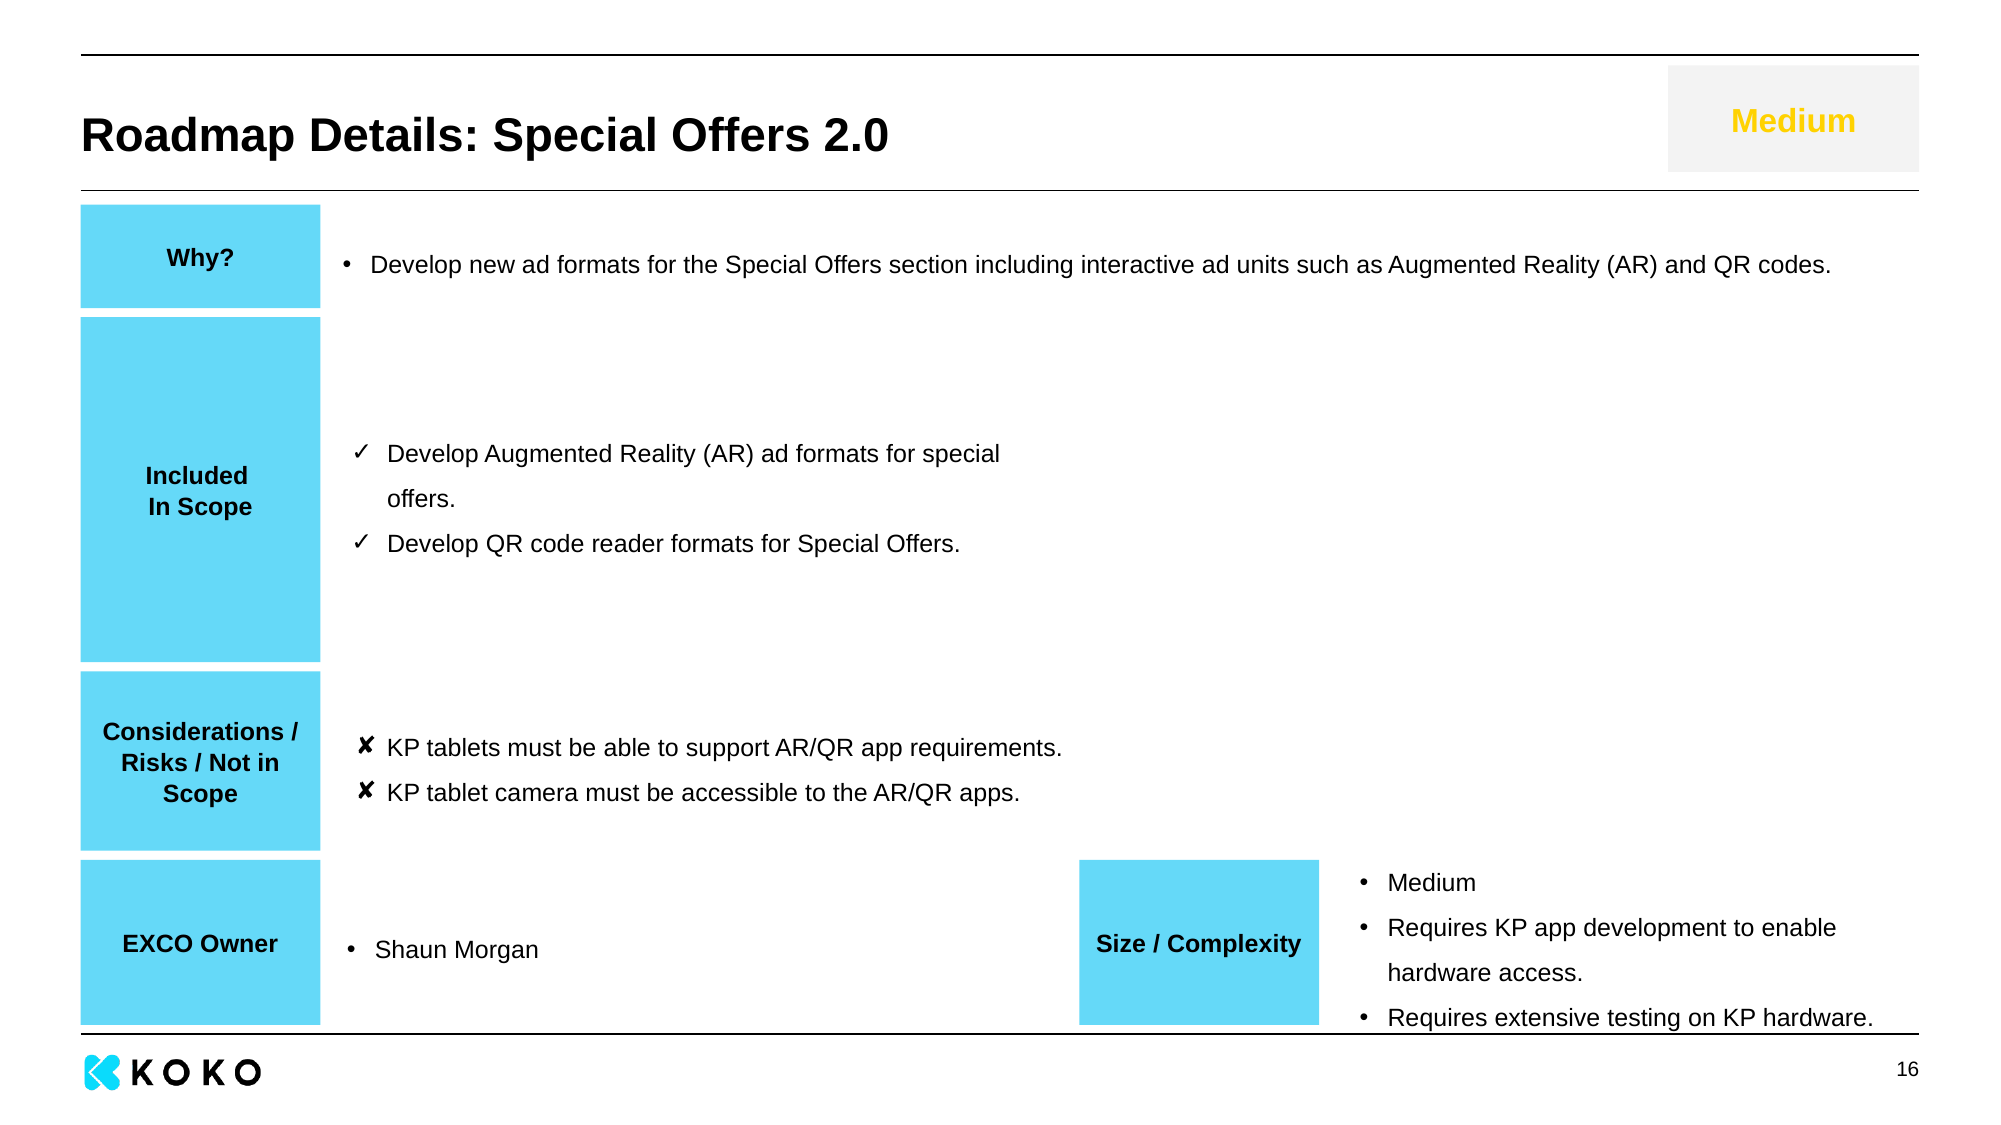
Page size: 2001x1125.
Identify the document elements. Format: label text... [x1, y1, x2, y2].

text_box Included In Scope [80, 317, 321, 663]
text_box Medium [1668, 65, 1920, 172]
text_box Considerations / Risks / Not in Scope [80, 671, 321, 851]
text_box Size / Complexity [1079, 859, 1320, 1025]
title Roadmap Details: Special Offers 2.0 [80, 78, 1920, 185]
slide_number ‹#› [1648, 1055, 1920, 1103]
picture [83, 1051, 263, 1093]
text_box EXCO Owner [80, 859, 321, 1025]
text_box KP tablets must be able to support AR/QR app requirements. KP tablet camera must be accessible to the AR/QR apps. [349, 671, 1911, 851]
text_box Why? [80, 204, 321, 309]
text_box Medium Requires KP app development to enable hardware access. Requires extensive testing on KP hardware. [1357, 859, 1949, 1024]
text_box Shaun Morgan [344, 859, 1055, 1024]
text_box Develop new ad formats for the Special Offers section including interactive ad units such as Augmented Reality (AR) and QR codes. [340, 204, 1911, 309]
text_box Develop Augmented Reality (AR) ad formats for special offers. Develop QR code reader formats for Special Offers. [349, 317, 1044, 663]
